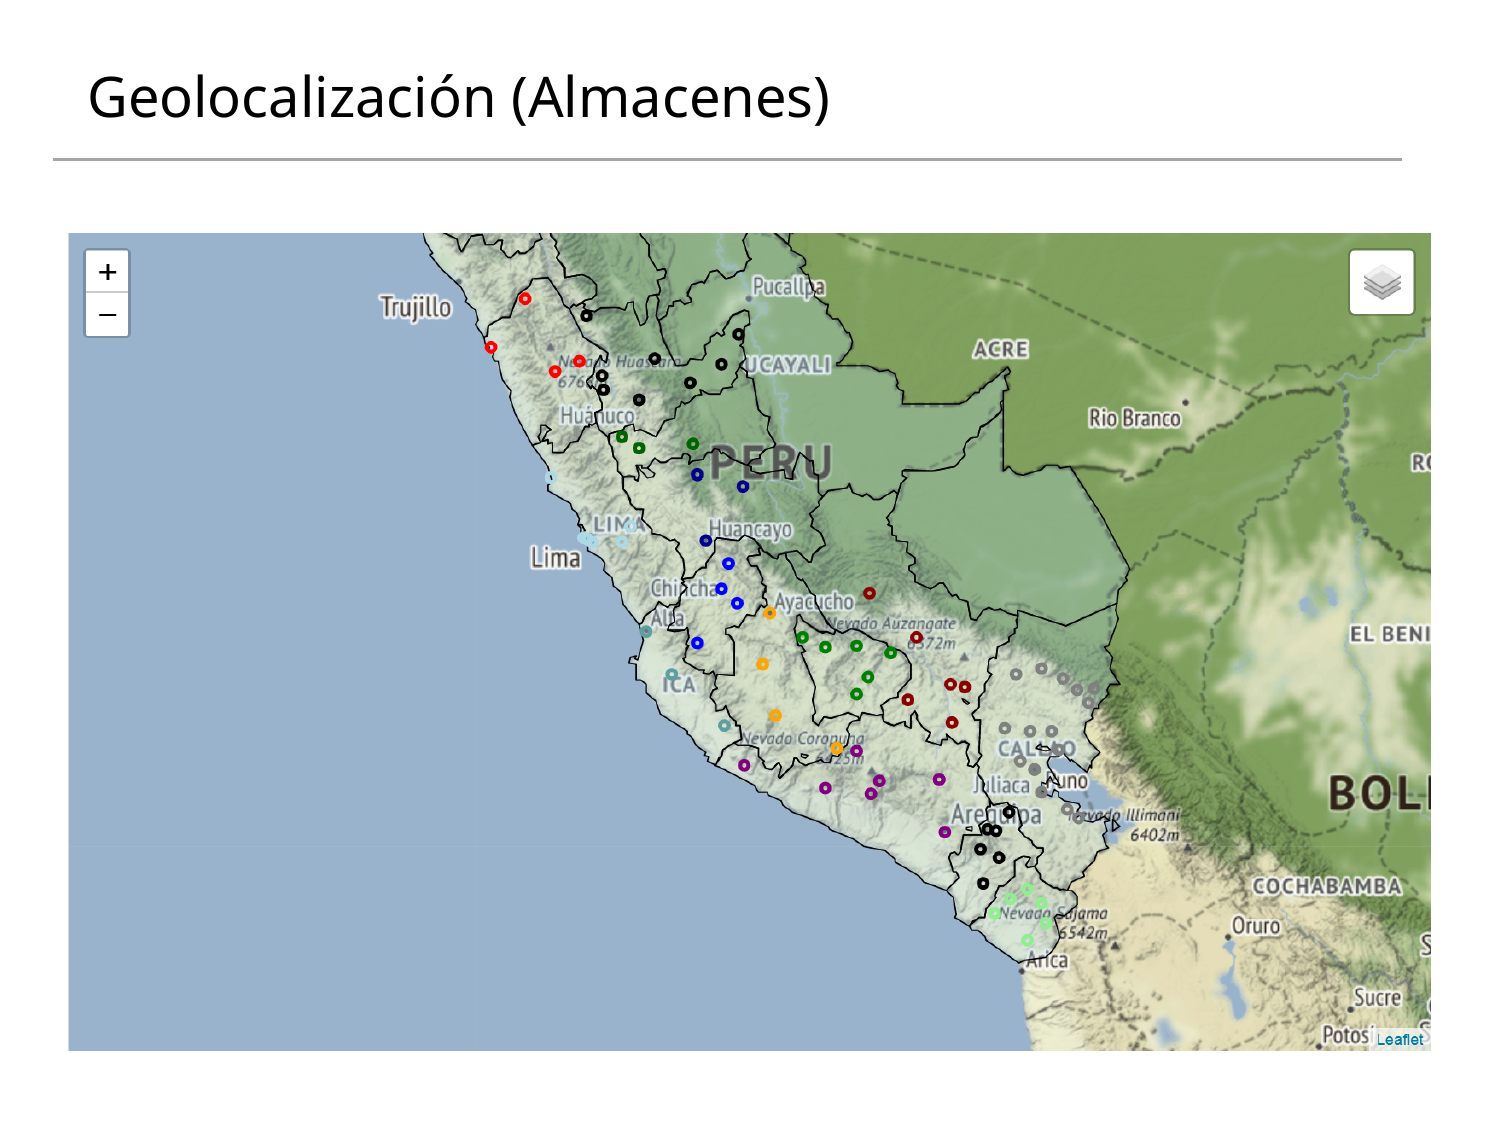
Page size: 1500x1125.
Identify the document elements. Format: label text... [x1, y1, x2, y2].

picture [63, 227, 1437, 1060]
text_box Geolocalización (Almacenes) [72, 40, 982, 158]
